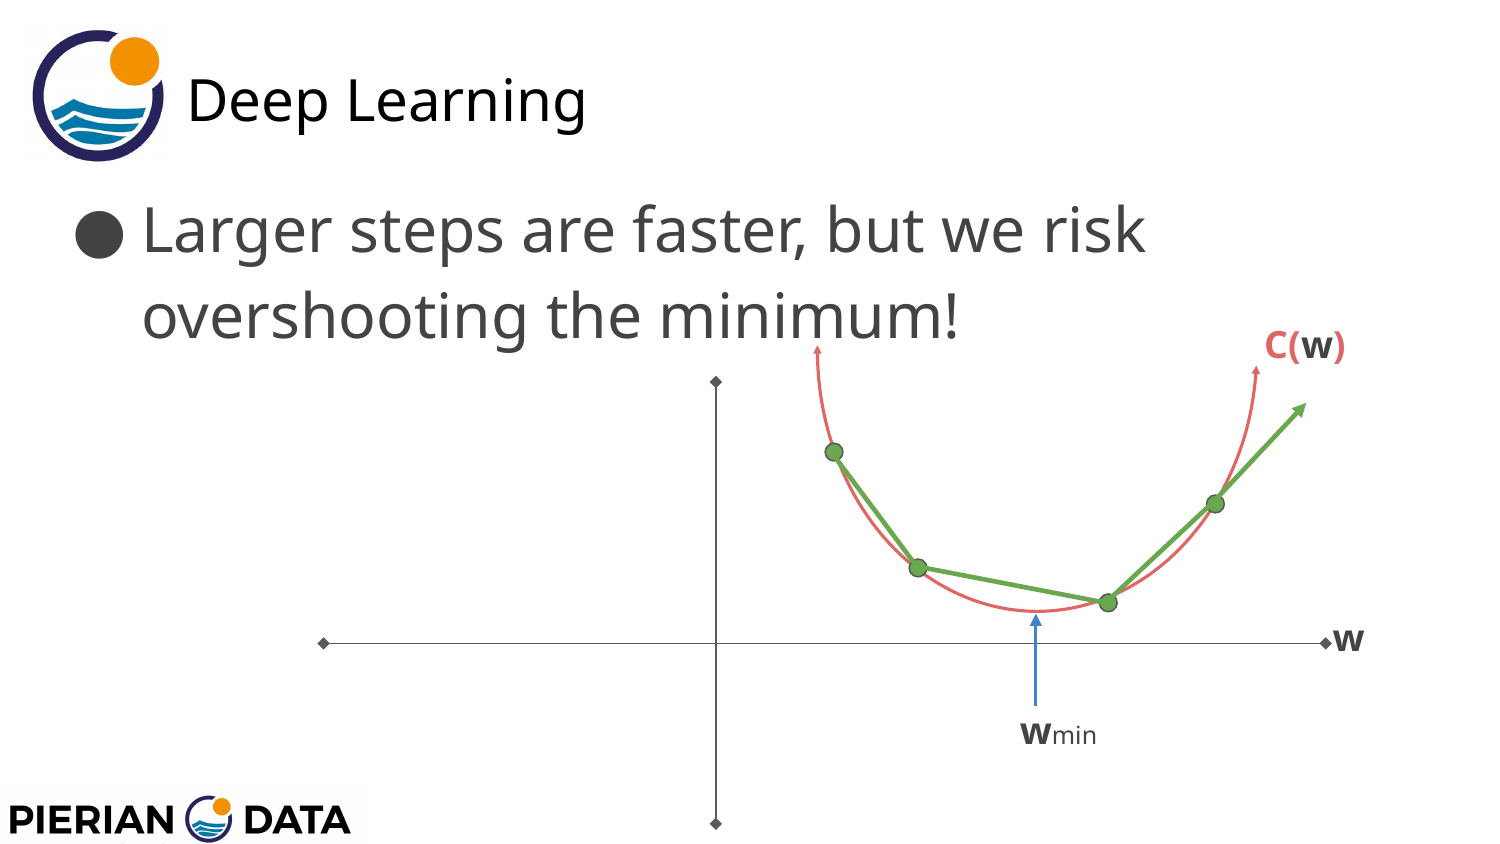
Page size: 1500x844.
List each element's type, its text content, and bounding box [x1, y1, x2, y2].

text_box [909, 561, 927, 577]
text_box [1117, 509, 1210, 594]
title Deep Learning [176, 48, 1449, 143]
text_box [1208, 496, 1225, 513]
list C(w) [1249, 305, 1500, 395]
text_box [925, 569, 1096, 612]
text_box [813, 345, 1254, 451]
text_box [838, 463, 911, 564]
text_box [825, 443, 843, 461]
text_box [1031, 615, 1035, 642]
text_box [832, 402, 1307, 603]
list Larger steps are faster, but we risk overshooting the minimum! [51, 164, 1449, 291]
list w [1317, 599, 1444, 688]
picture [0, 787, 368, 844]
list wmin [1004, 692, 1176, 781]
text_box [1099, 596, 1118, 612]
picture [24, 24, 172, 167]
